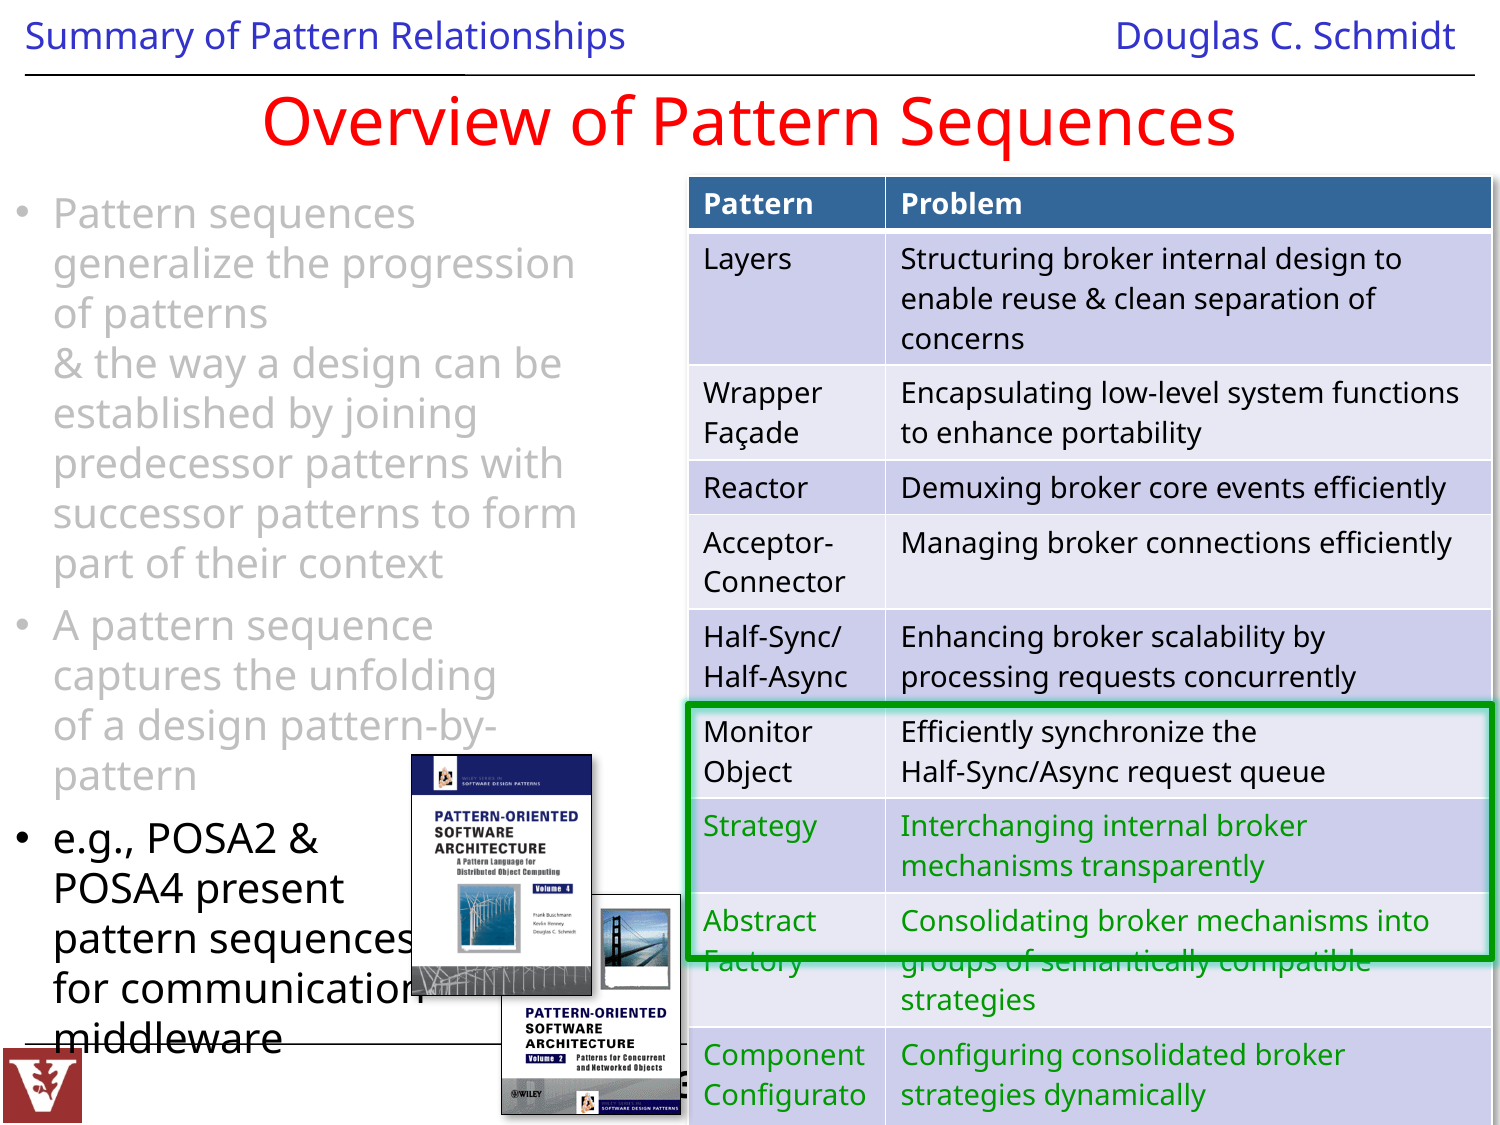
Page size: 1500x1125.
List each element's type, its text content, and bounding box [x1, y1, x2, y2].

table_cell Configuring consolidated broker strategies dynamically [886, 1028, 1491, 1125]
table_cell Layers [689, 234, 885, 364]
text_box Pattern sequences generalize the progression of patterns & the way a design can be established by joining predecessor patterns with successor patterns to form part of their context A pattern sequence captures the unfolding of a design pattern-by- pattern e.g., POSA2 & POSA4 present pattern sequences for communication middleware [0, 178, 627, 1032]
table_cell Half-Sync/ Half-Async [689, 610, 885, 699]
table_cell Acceptor- Connector [689, 515, 885, 608]
table_header Pattern [689, 177, 885, 228]
table_cell Enhancing broker scalability by processing requests concurrently [886, 610, 1491, 699]
table_header Problem [886, 177, 1491, 228]
table_cell Wrapper Façade [689, 366, 885, 459]
picture [412, 755, 681, 1115]
text_box [688, 704, 1493, 959]
picture [3, 1048, 82, 1123]
table_cell Consolidating broker mechanisms into groups of semantically compatible strategies [886, 969, 1491, 1026]
title Overview of Pattern Sequences [24, 87, 1476, 151]
table_cell Demuxing broker core events efficiently [886, 461, 1491, 514]
table_cell Reactor [689, 461, 885, 514]
table_cell Abstract Factory [691, 968, 885, 1026]
table_cell Structuring broker internal design to enable reuse & clean separation of concerns [886, 234, 1491, 364]
table_cell Component Configurator [689, 1028, 885, 1125]
table_cell Managing broker connections efficiently [886, 515, 1491, 608]
table_cell Encapsulating low-level system functions to enhance portability [886, 366, 1491, 459]
